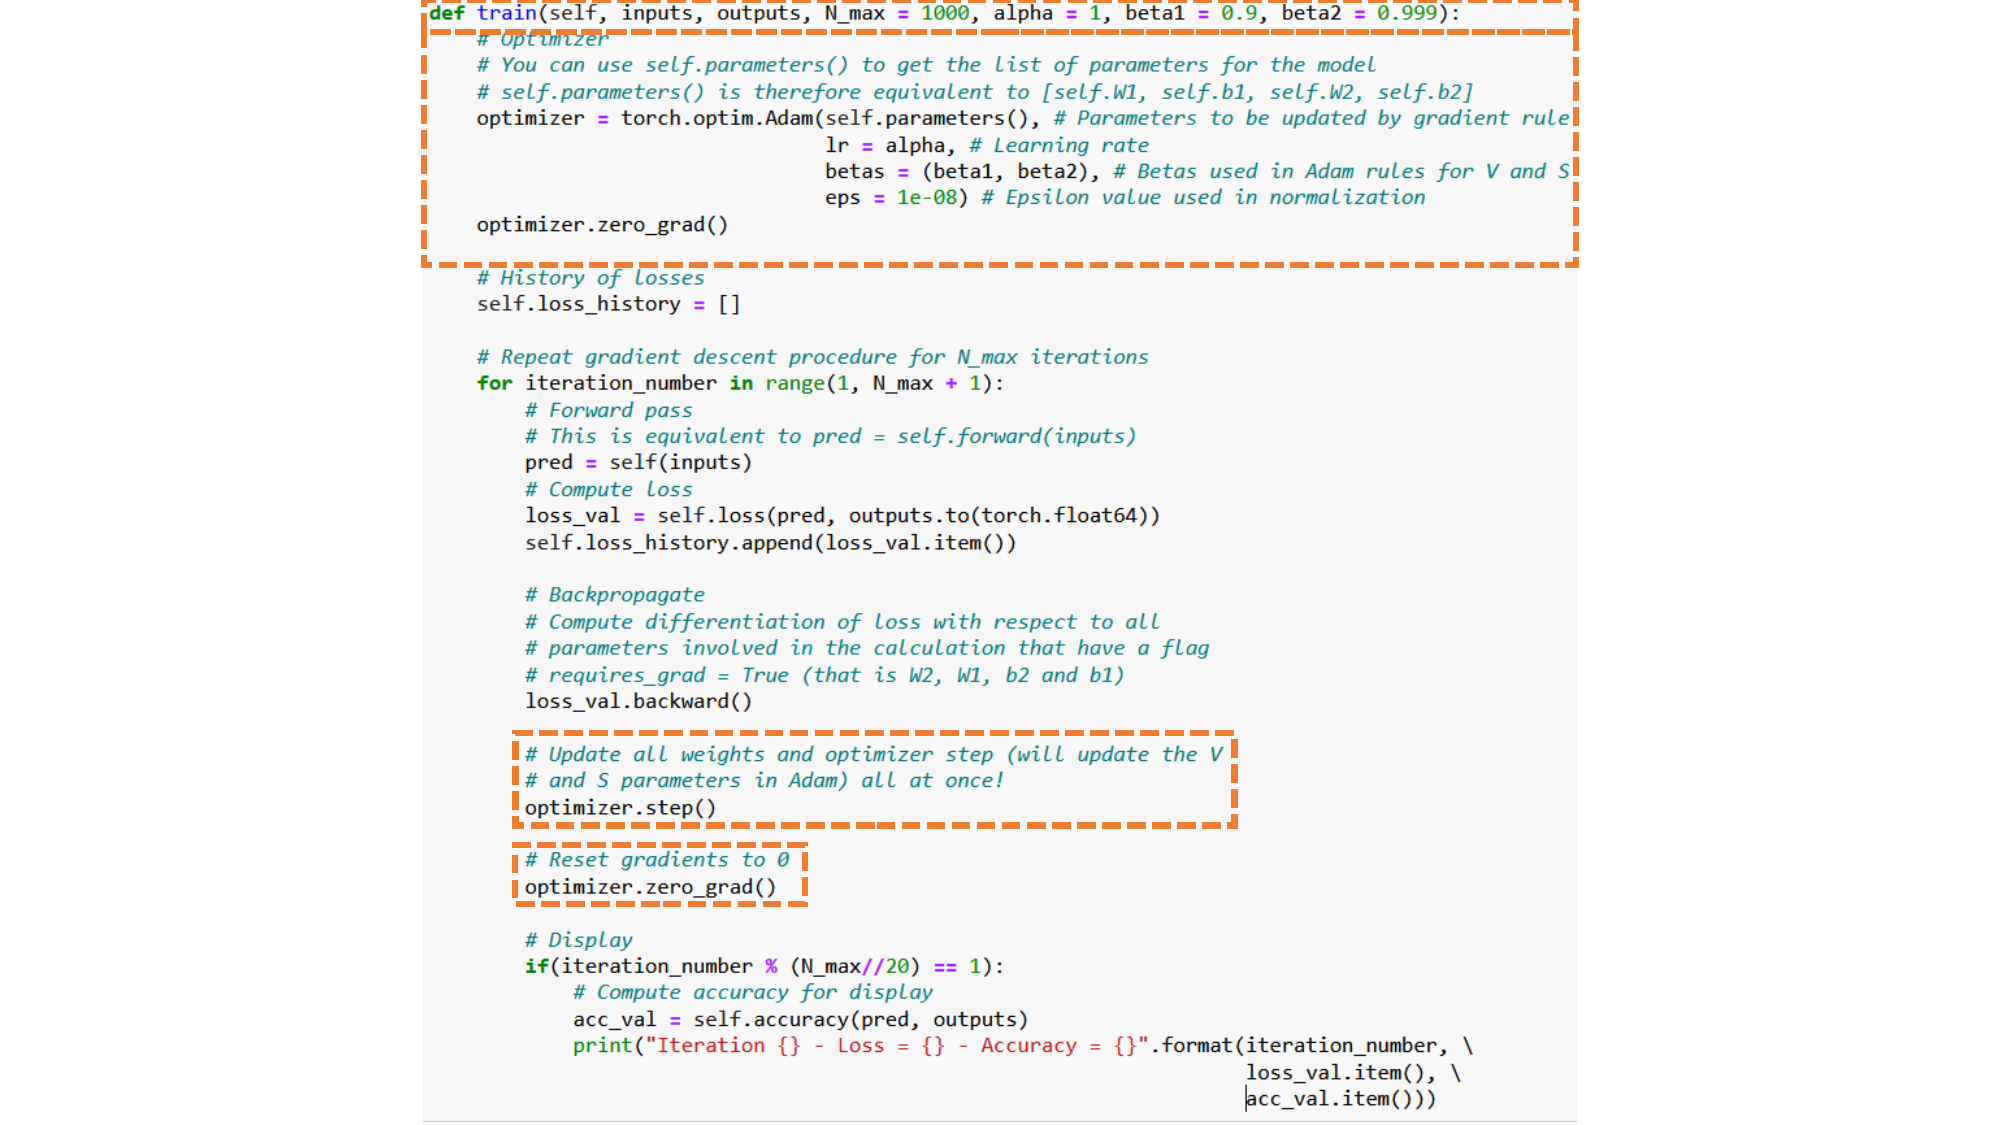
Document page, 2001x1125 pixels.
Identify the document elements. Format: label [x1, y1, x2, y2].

picture [423, 0, 1577, 1125]
